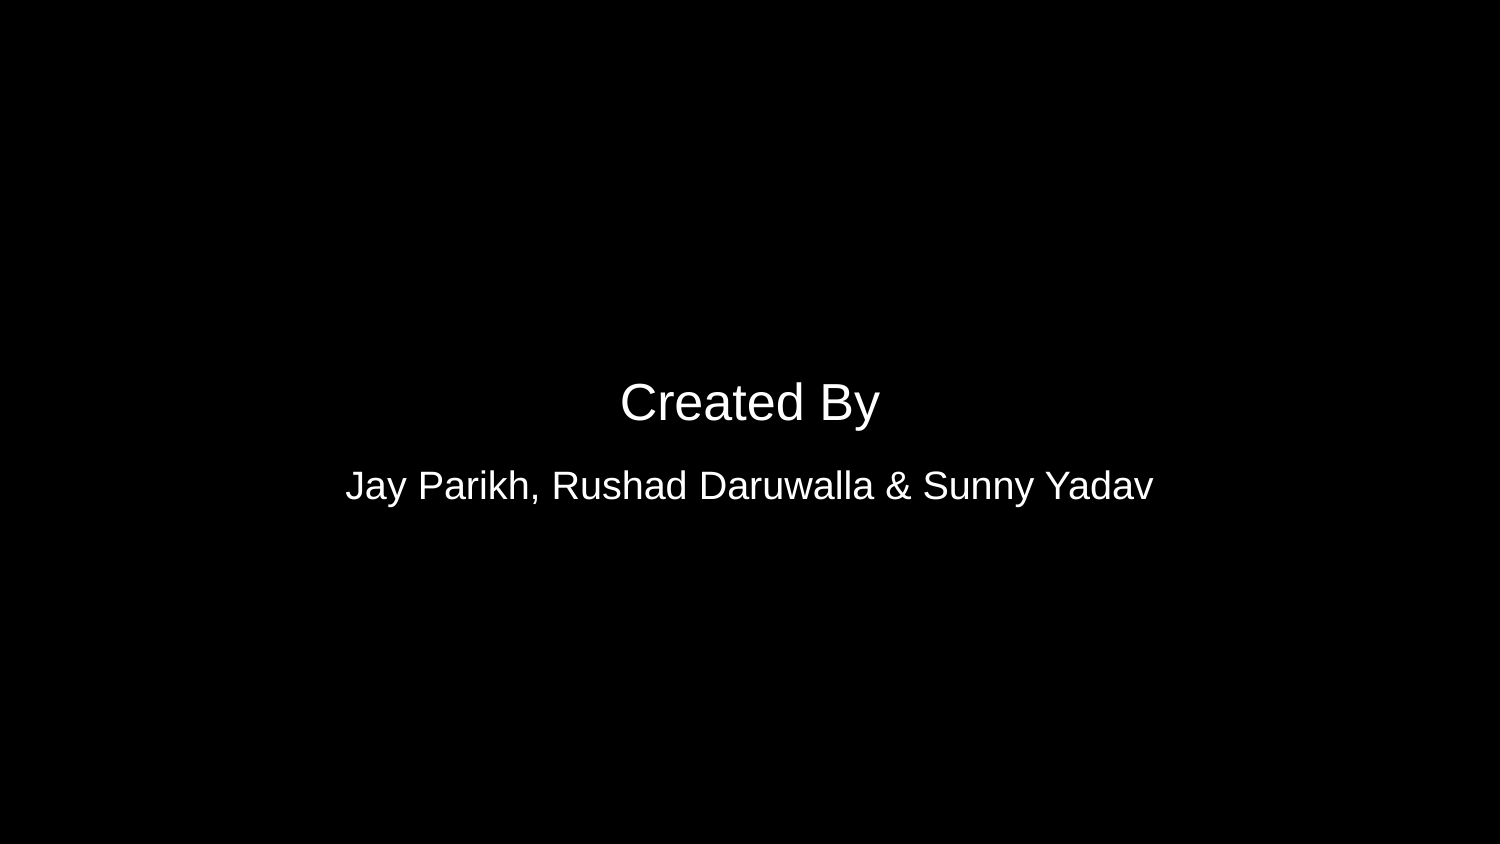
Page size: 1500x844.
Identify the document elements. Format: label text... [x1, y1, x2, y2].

text_box Created By Jay Parikh, Rushad Daruwalla & Sunny Yadav [129, 352, 1371, 422]
